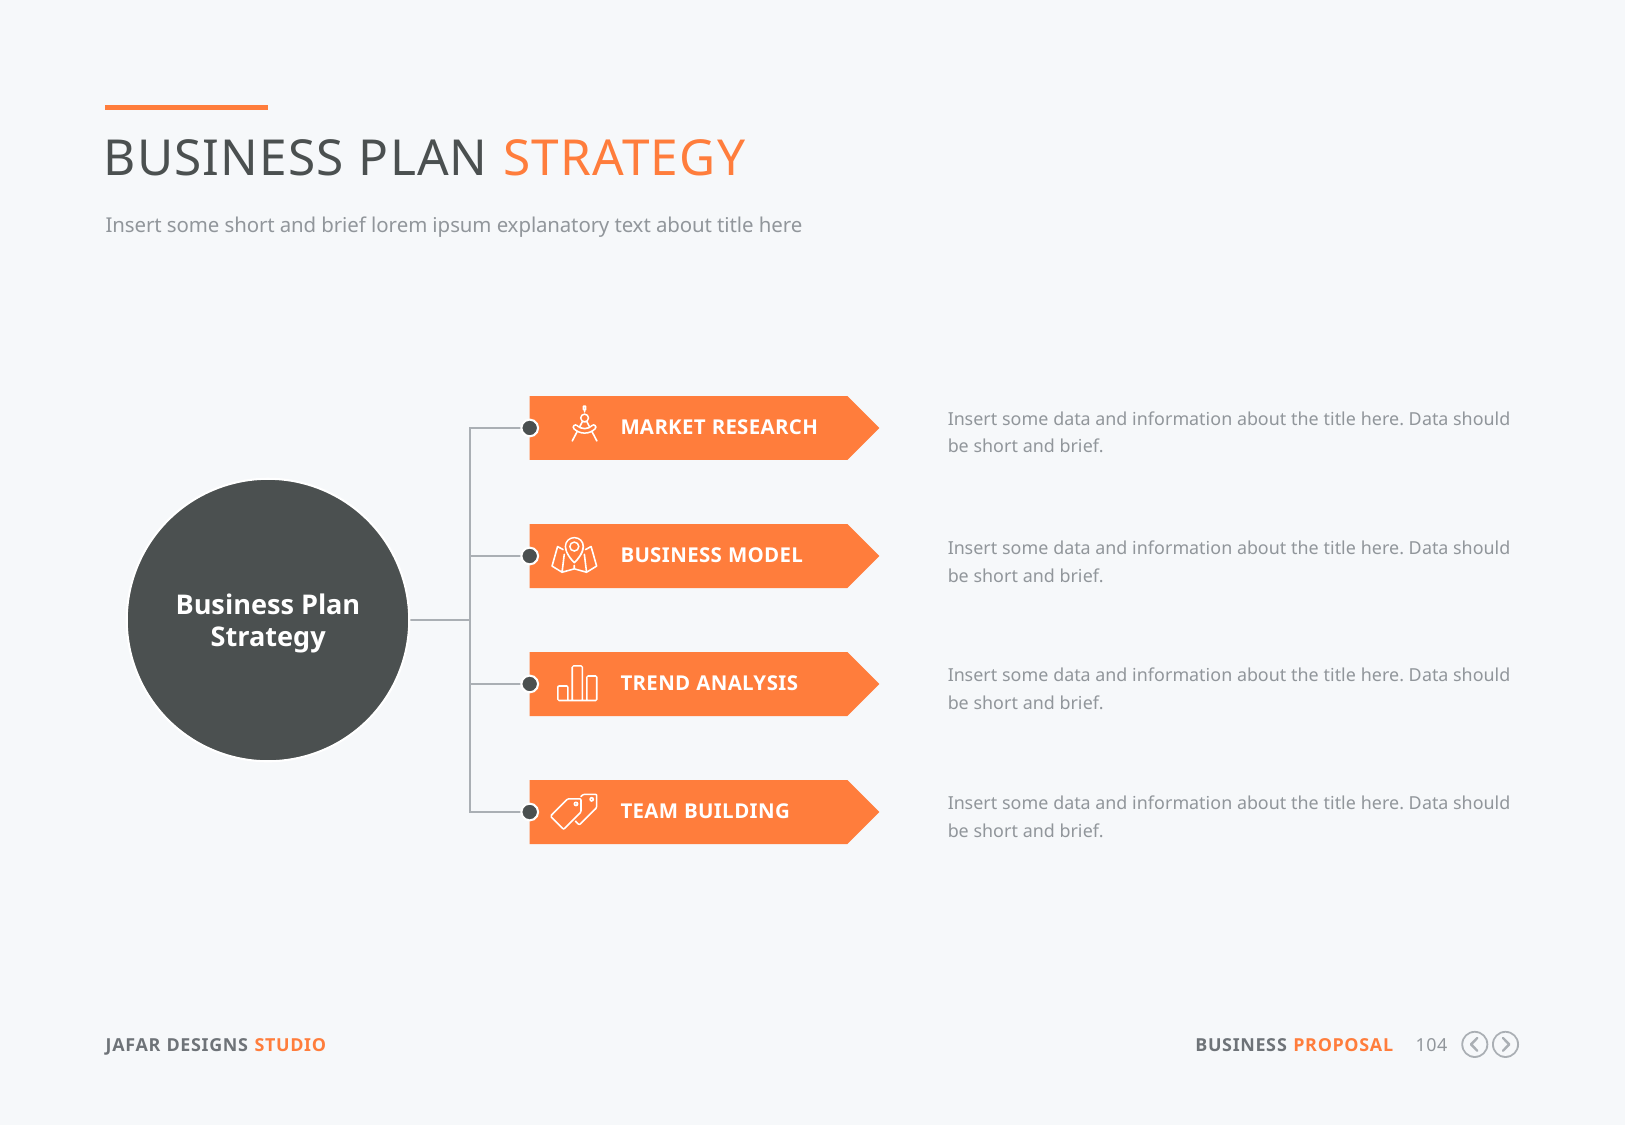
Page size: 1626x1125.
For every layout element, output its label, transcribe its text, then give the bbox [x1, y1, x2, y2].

text_box Insert some data and information about the title here. Data should be short and brief. [947, 784, 1519, 842]
text_box Insert some data and information about the title here. Data should be short and brief. [947, 529, 1519, 587]
list Insert some short and brief lorem ipsum explanatory text about title here [105, 209, 1519, 241]
text_box Insert some data and information about the title here. Data should be short and brief. [947, 656, 1519, 713]
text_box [409, 619, 530, 812]
list Business Plan Strategy [103, 125, 1518, 188]
text_box [528, 394, 881, 462]
text_box [528, 779, 881, 846]
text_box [126, 478, 410, 762]
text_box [409, 427, 530, 555]
text_box [530, 651, 881, 718]
text_box [530, 523, 881, 590]
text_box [410, 555, 530, 619]
text_box Insert some data and information about the title here. Data should be short and brief. [947, 400, 1519, 457]
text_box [550, 793, 863, 830]
text_box [520, 802, 540, 822]
text_box [530, 546, 540, 566]
text_box [520, 418, 540, 438]
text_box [551, 536, 863, 573]
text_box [556, 665, 863, 702]
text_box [571, 405, 863, 442]
text_box [530, 674, 540, 694]
